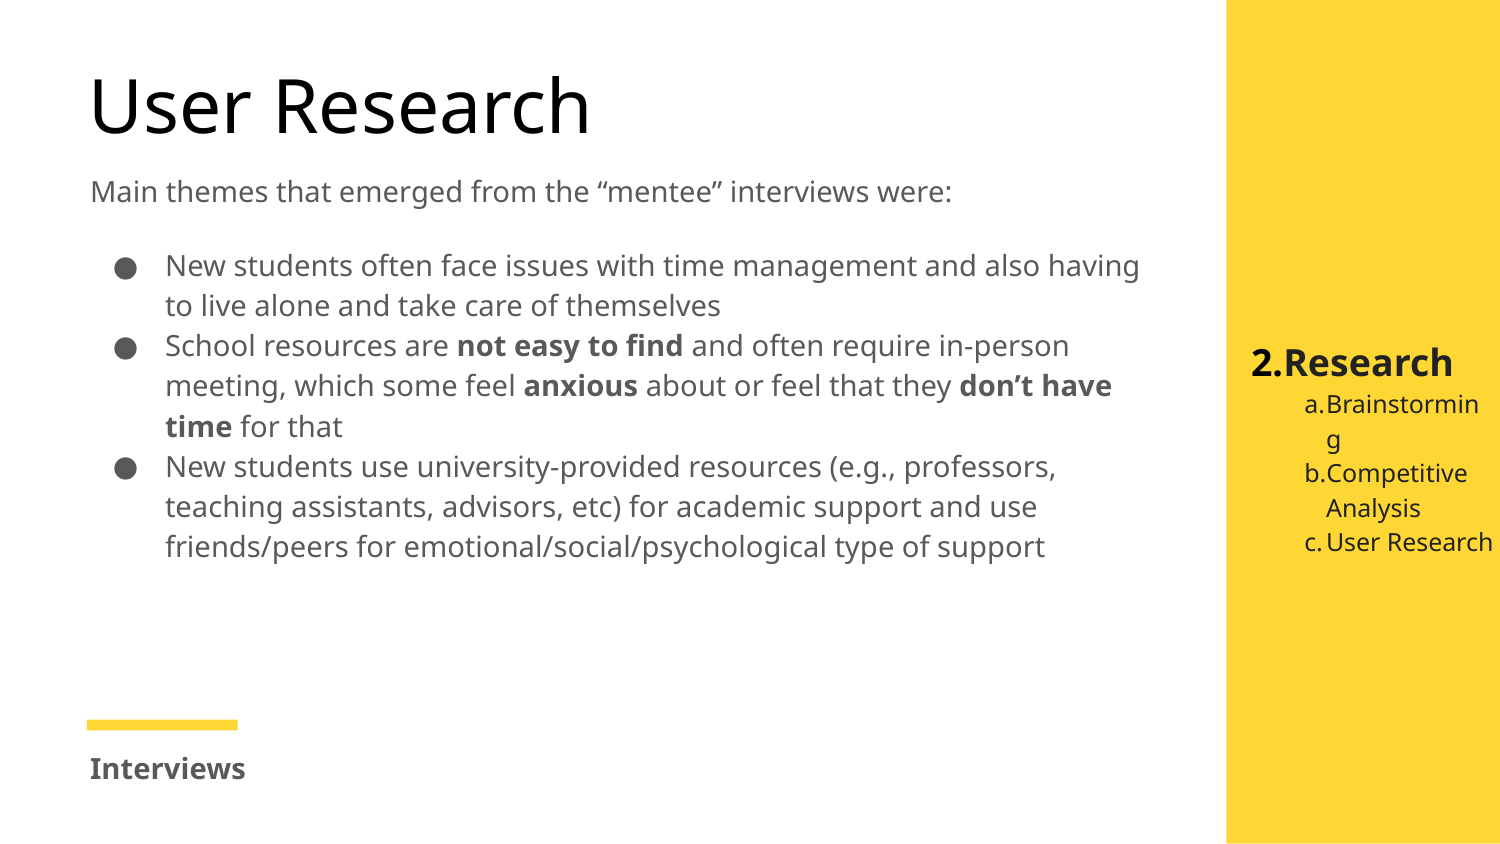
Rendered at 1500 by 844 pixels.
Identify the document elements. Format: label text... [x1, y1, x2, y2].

text_box [86, 719, 238, 731]
text_box [1226, 0, 1500, 317]
title User Research [74, 43, 908, 154]
list Interviews [75, 730, 263, 805]
text_box [1226, 527, 1500, 844]
list Main themes that emerged from the “mentee” interviews were: New students often face issues with time management and also having to live alone and take care of themselves School resources are not easy to find and often require in-person meeting, which some feel anxious about or feel that they don’t have time for that New students use university-provided resources (e.g., professors, teaching assistants, advisors, etc) for academic support and use friends/peers for emotional/social/psychological type of support [75, 153, 1177, 557]
list Research Brainstorming Competitive Analysis User Research [1189, 317, 1500, 527]
